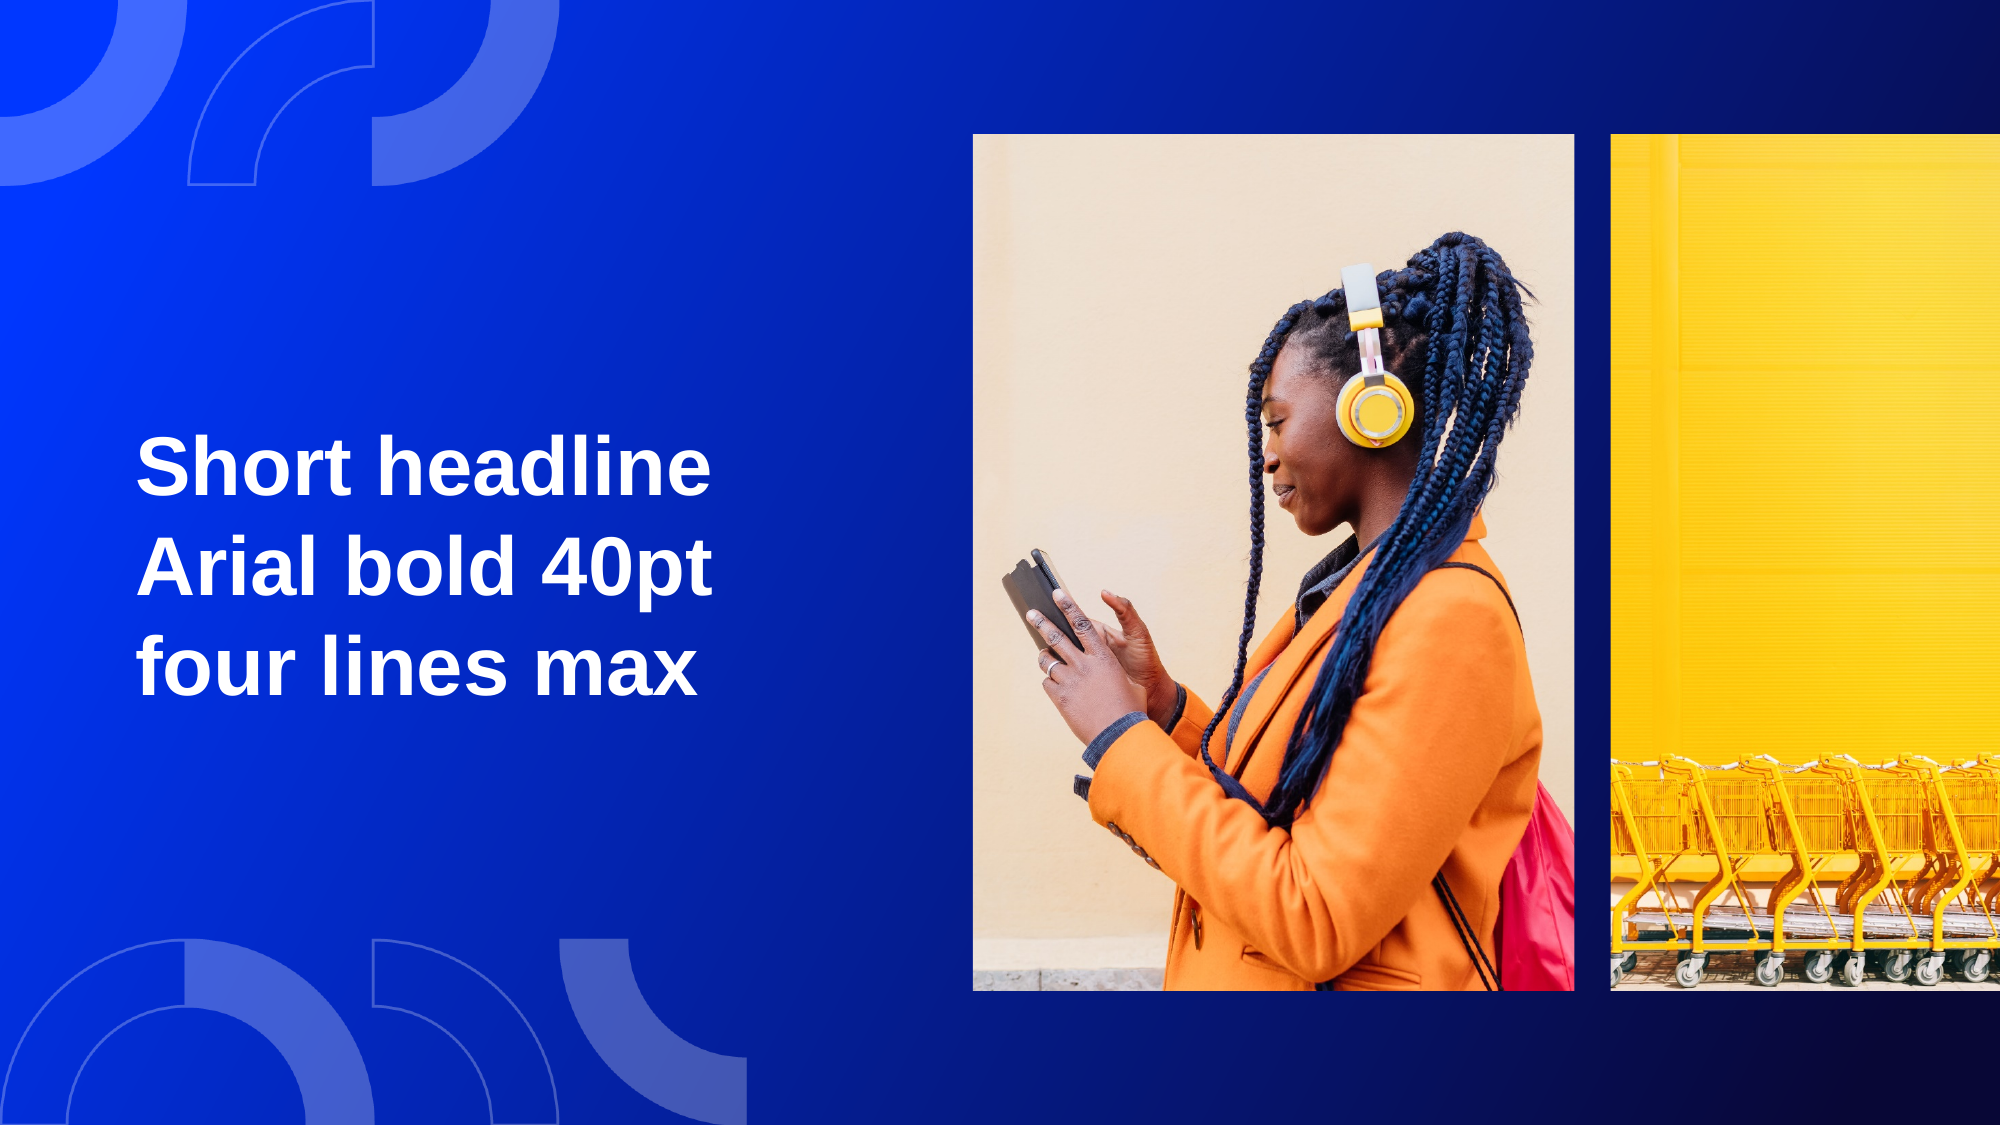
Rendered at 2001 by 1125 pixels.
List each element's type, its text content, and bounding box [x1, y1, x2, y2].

picture [0, 0, 2000, 1125]
list Short headline Arial bold 40pt four lines max [120, 309, 850, 816]
